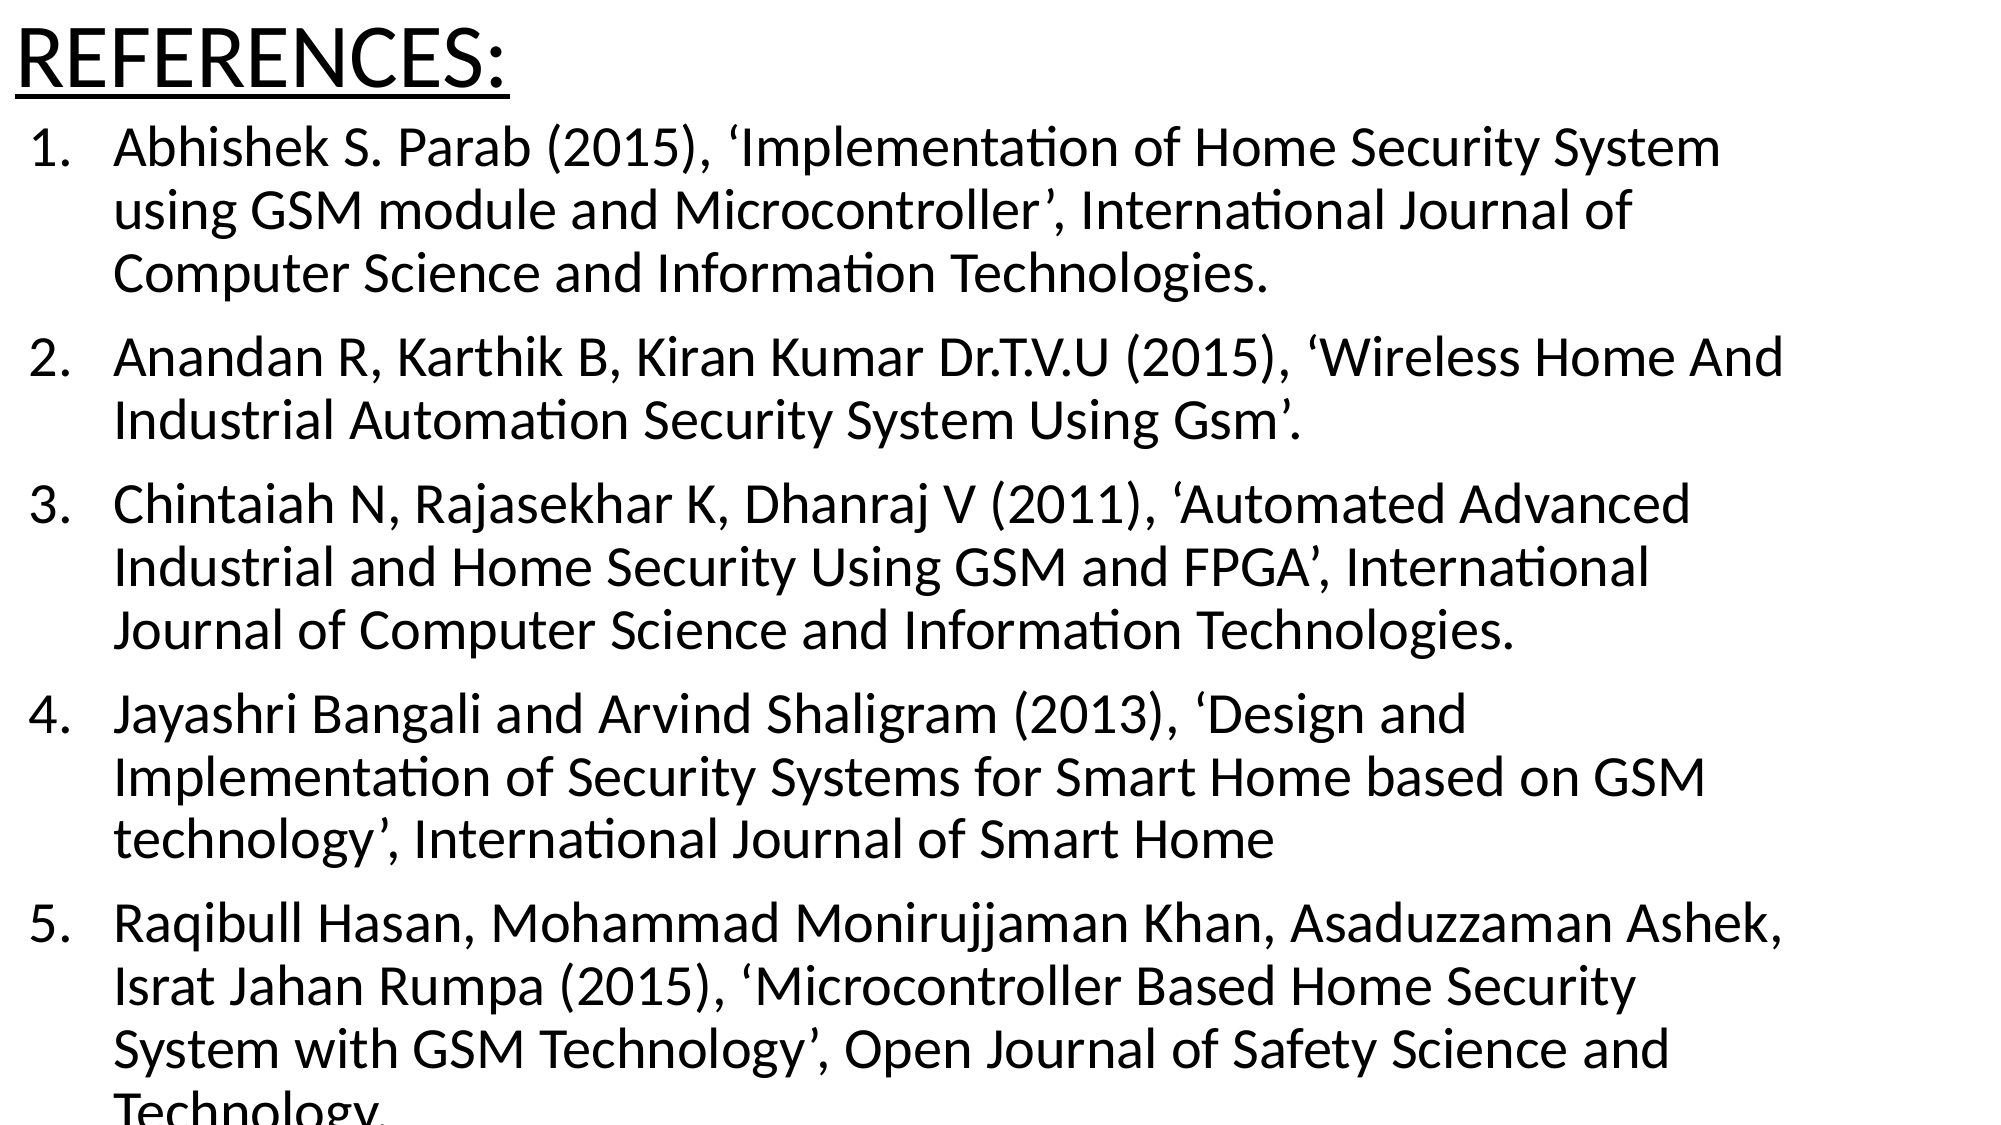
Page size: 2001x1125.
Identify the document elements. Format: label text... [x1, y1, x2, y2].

list Abhishek S. Parab (2015), ‘Implementation of Home Security System using GSM module and Microcontroller’, International Journal of Computer Science and Information Technologies. Anandan R, Karthik B, Kiran Kumar Dr.T.V.U (2015), ‘Wireless Home And Industrial Automation Security System Using Gsm’. Chintaiah N, Rajasekhar K, Dhanraj V (2011), ‘Automated Advanced Industrial and Home Security Using GSM and FPGA’, International Journal of Computer Science and Information Technologies. Jayashri Bangali and Arvind Shaligram (2013), ‘Design and Implementation of Security Systems for Smart Home based on GSM technology’, International Journal of Smart Home Raqibull Hasan, Mohammad Monirujjaman Khan, Asaduzzaman Ashek, Israt Jahan Rumpa (2015), ‘Microcontroller Based Home Security System with GSM Technology’, Open Journal of Safety Science and Technology. [13, 109, 1828, 1125]
title REFERENCES: [0, 0, 1725, 167]
